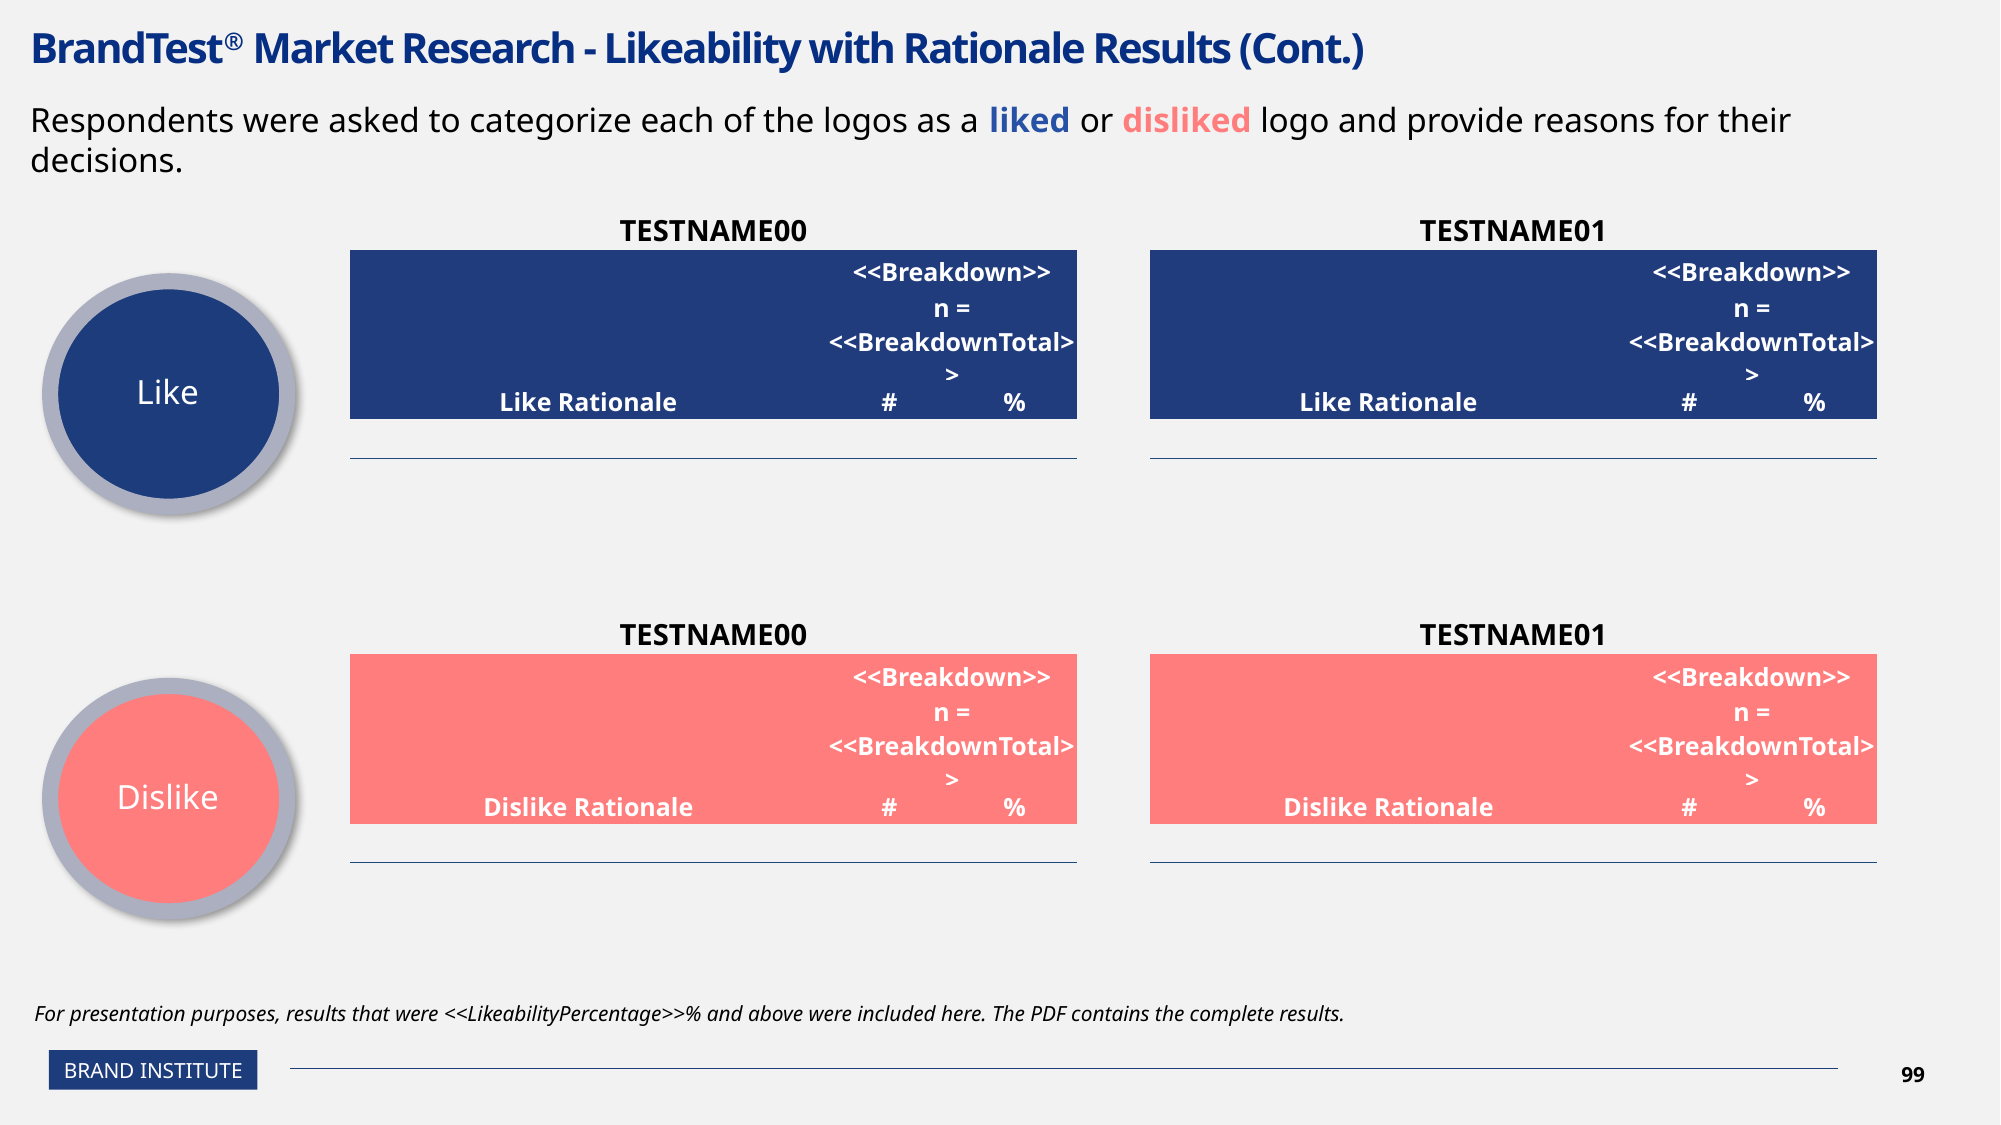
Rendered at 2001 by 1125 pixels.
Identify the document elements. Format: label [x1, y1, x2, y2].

list [30, 99, 1954, 181]
table_cell [350, 250, 1077, 458]
text_box [19, 993, 1759, 1033]
table_header [1150, 204, 1877, 250]
table_cell [1150, 250, 1877, 458]
table_header [350, 609, 1077, 654]
table_cell [1150, 654, 1877, 862]
text_box [50, 281, 288, 507]
table_header [350, 204, 1077, 250]
table_cell [350, 654, 1077, 862]
title [30, 0, 1954, 73]
table_header [1150, 609, 1877, 654]
text_box [50, 685, 288, 912]
